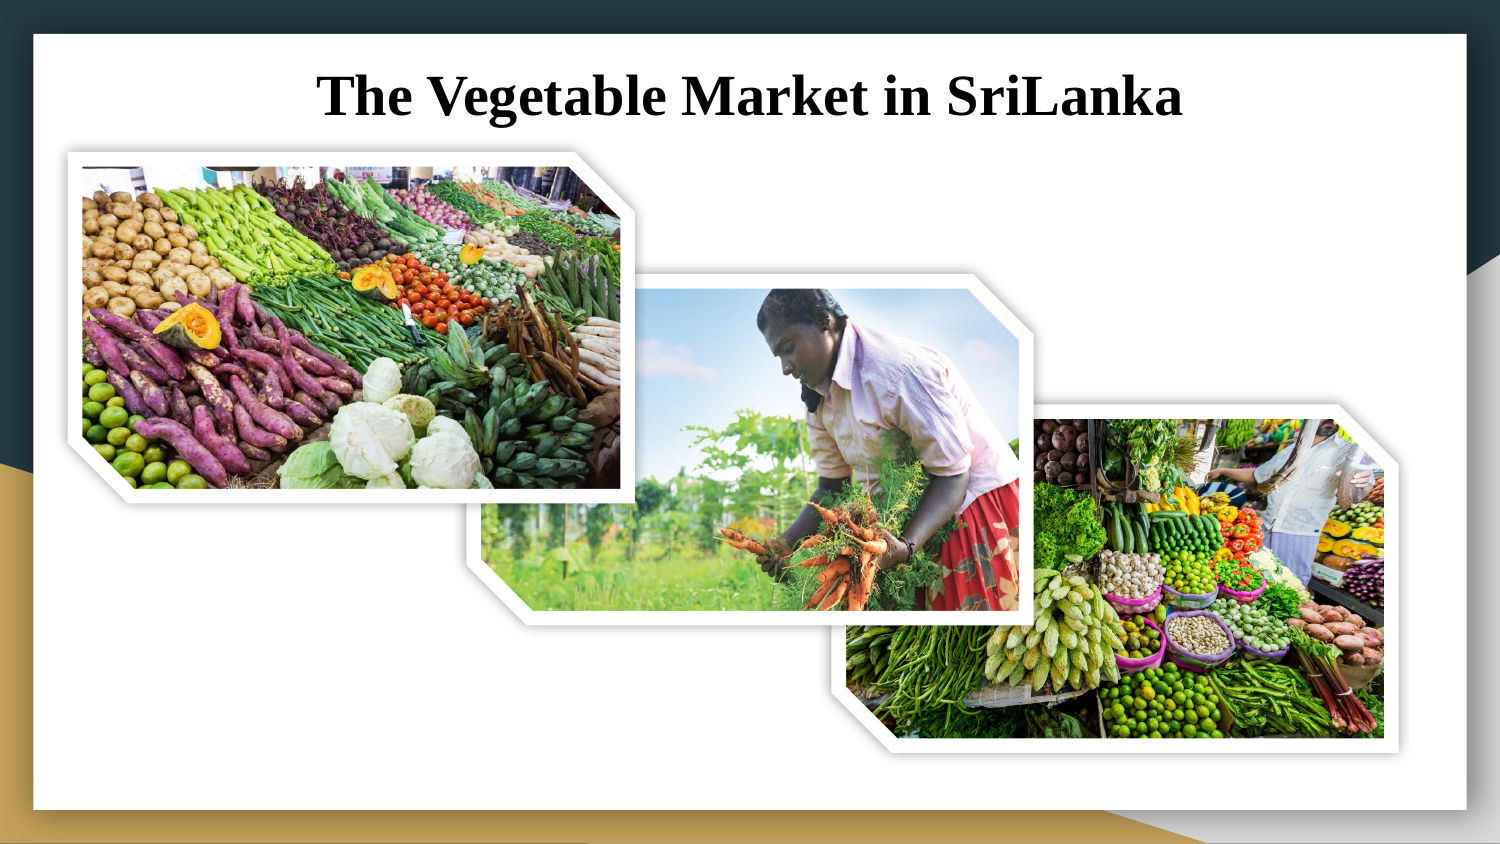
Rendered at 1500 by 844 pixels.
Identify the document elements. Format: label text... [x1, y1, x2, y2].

picture [74, 158, 1392, 746]
title The Vegetable Market in SriLanka [134, 37, 1366, 194]
